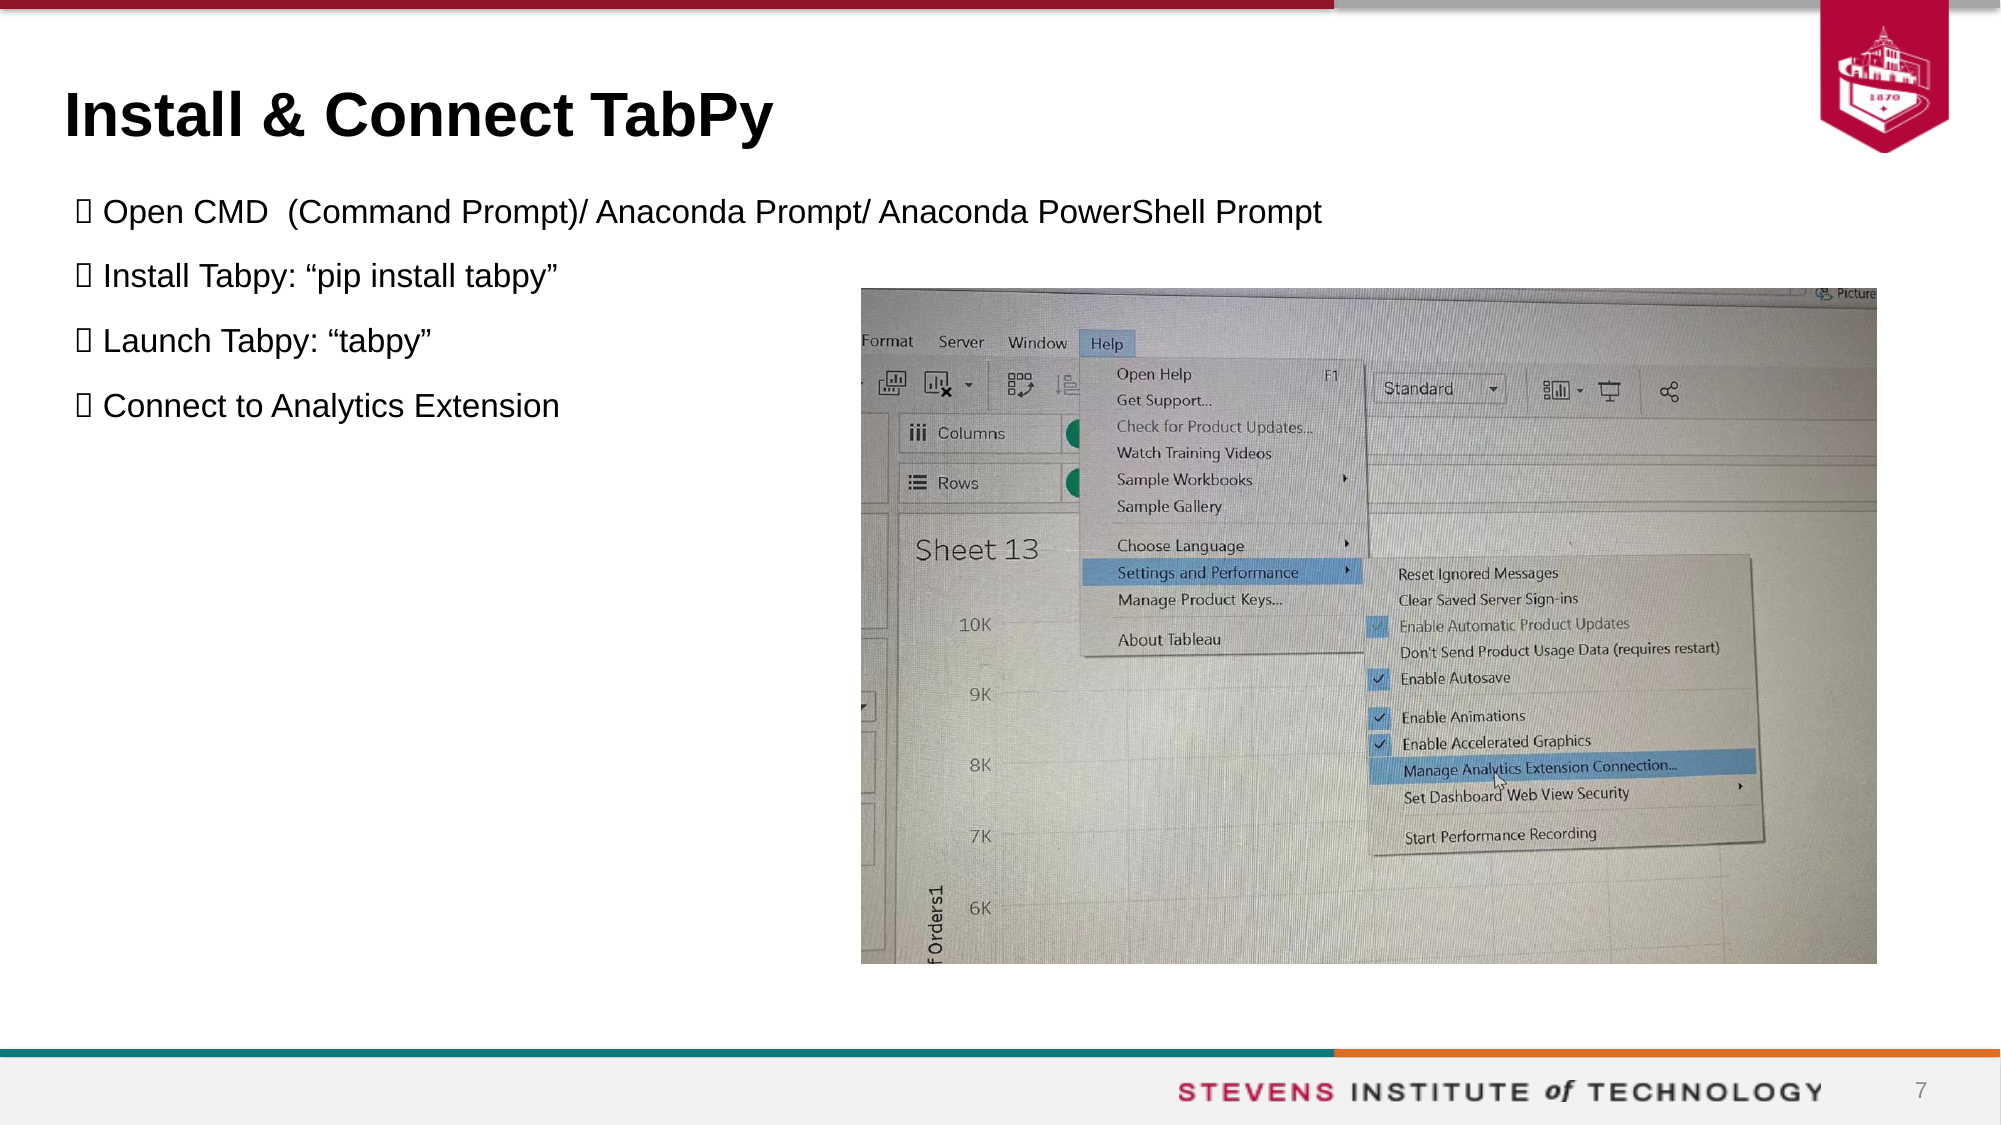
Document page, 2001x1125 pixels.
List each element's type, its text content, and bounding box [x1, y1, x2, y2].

picture [860, 288, 1877, 964]
list  Open CMD (Command Prompt)/ Anaconda Prompt/ Anaconda PowerShell Prompt  Install Tabpy: “pip install tabpy”  Launch Tabpy: “tabpy”  Connect to Analytics Extension [49, 182, 1951, 1000]
slide_number 7 [1869, 1059, 1974, 1120]
title Install & Connect TabPy [49, 66, 1647, 155]
